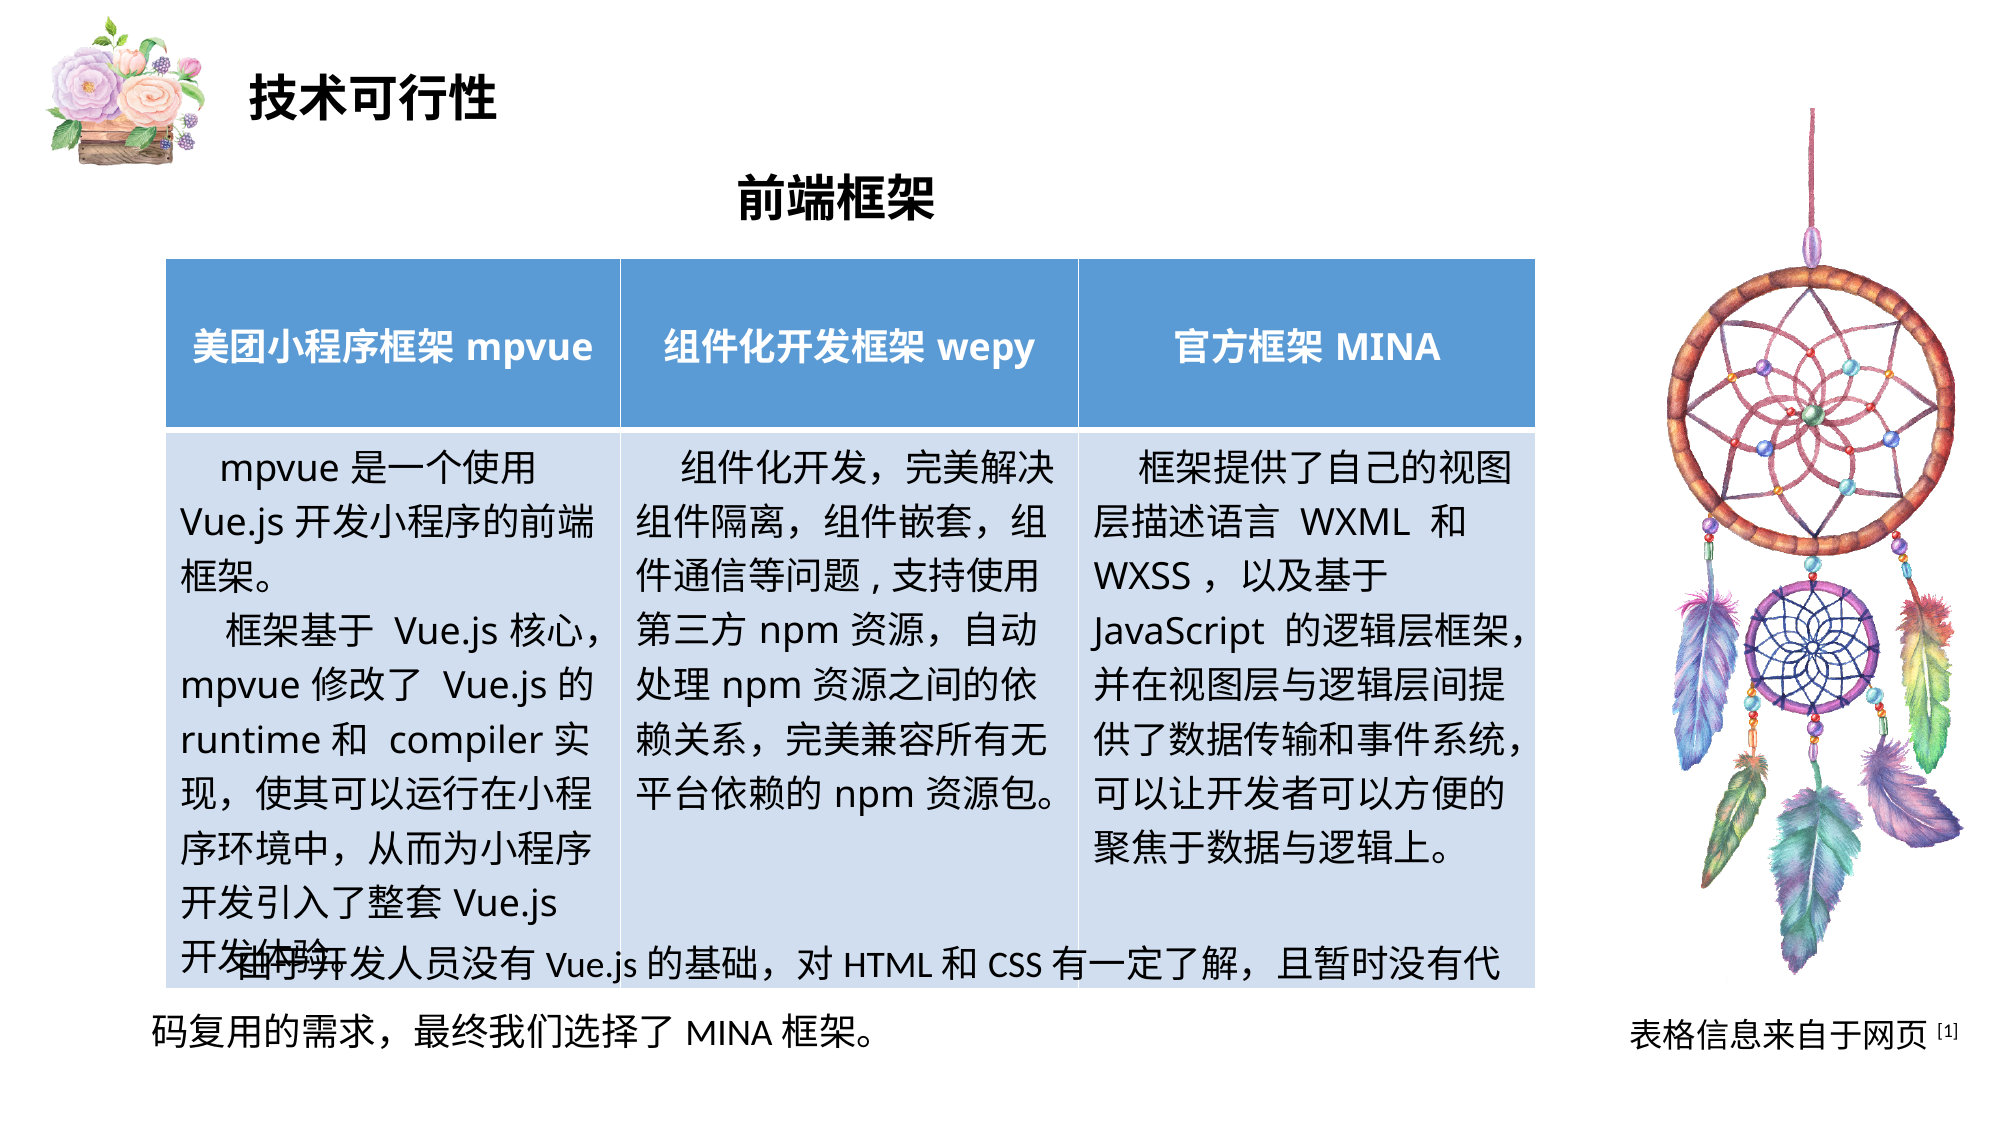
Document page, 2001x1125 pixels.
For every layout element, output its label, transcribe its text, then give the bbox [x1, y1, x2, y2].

table_cell mpvue是一个使用 Vue.js开发小程序的前端框架。 框架基于 Vue.js核心，mpvue修改了 Vue.js的 runtime和 compiler实现，使其可以运行在小程序环境中，从而为小程序开发引入了整套Vue.js开发体验。 [166, 433, 620, 910]
text_box 由于开发人员没有Vue.js的基础，对HTML和CSS有一定了解，且暂时没有代码复用的需求，最终我们选择了MINA框架。 [136, 910, 1537, 1061]
text_box 技术可行性 [233, 58, 611, 134]
table_header 官方框架MINA [1079, 259, 1535, 427]
table_header 组件化开发框架wepy [621, 259, 1078, 427]
picture [1621, 108, 2000, 1024]
text_box 表格信息来自于网页[1] [1605, 1006, 1984, 1062]
picture [26, 0, 228, 201]
table_cell 组件化开发，完美解决组件隔离，组件嵌套，组件通信等问题,支持使用第三方npm资源，自动处理npm资源之间的依赖关系，完美兼容所有无平台依赖的npm资源包。 [621, 433, 1078, 910]
table_header 美团小程序框架mpvue [166, 259, 620, 427]
text_box 前端框架 [496, 158, 1177, 234]
table_cell 框架提供了自己的视图层描述语言 WXML 和 WXSS，以及基于JavaScript 的逻辑层框架，并在视图层与逻辑层间提供了数据传输和事件系统，可以让开发者可以方便的聚焦于数据与逻辑上。 [1079, 433, 1535, 910]
